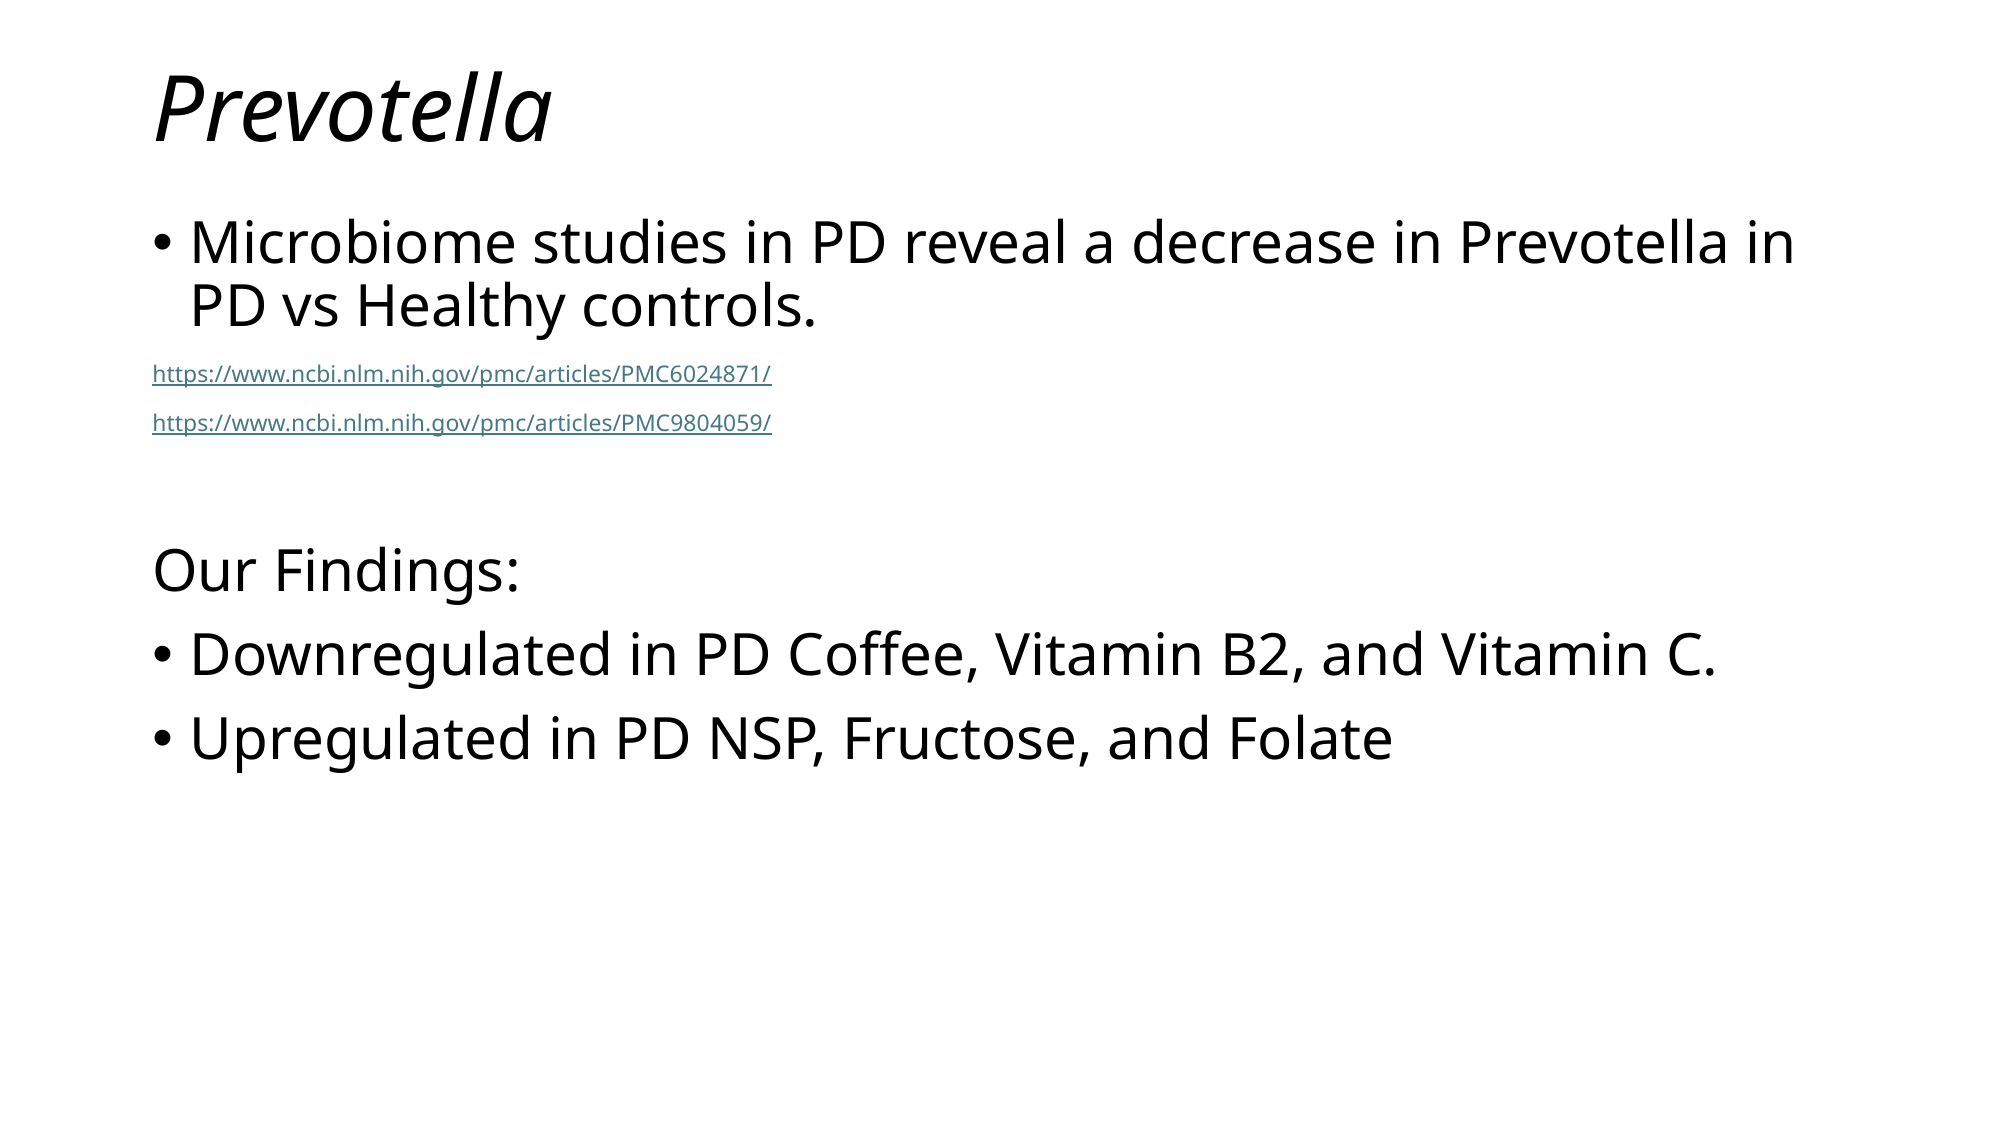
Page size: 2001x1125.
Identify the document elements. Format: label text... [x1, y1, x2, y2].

title Prevotella [137, 3, 1863, 205]
list Microbiome studies in PD reveal a decrease in Prevotella in PD vs Healthy controls. https://www.ncbi.nlm.nih.gov/pmc/articles/PMC6024871/ https://www.ncbi.nlm.nih.gov/pmc/articles/PMC9804059/ Our Findings: Downregulated in PD Coffee, Vitamin B2, and Vitamin C. Upregulated in PD NSP, Fructose, and Folate [137, 205, 1863, 920]
